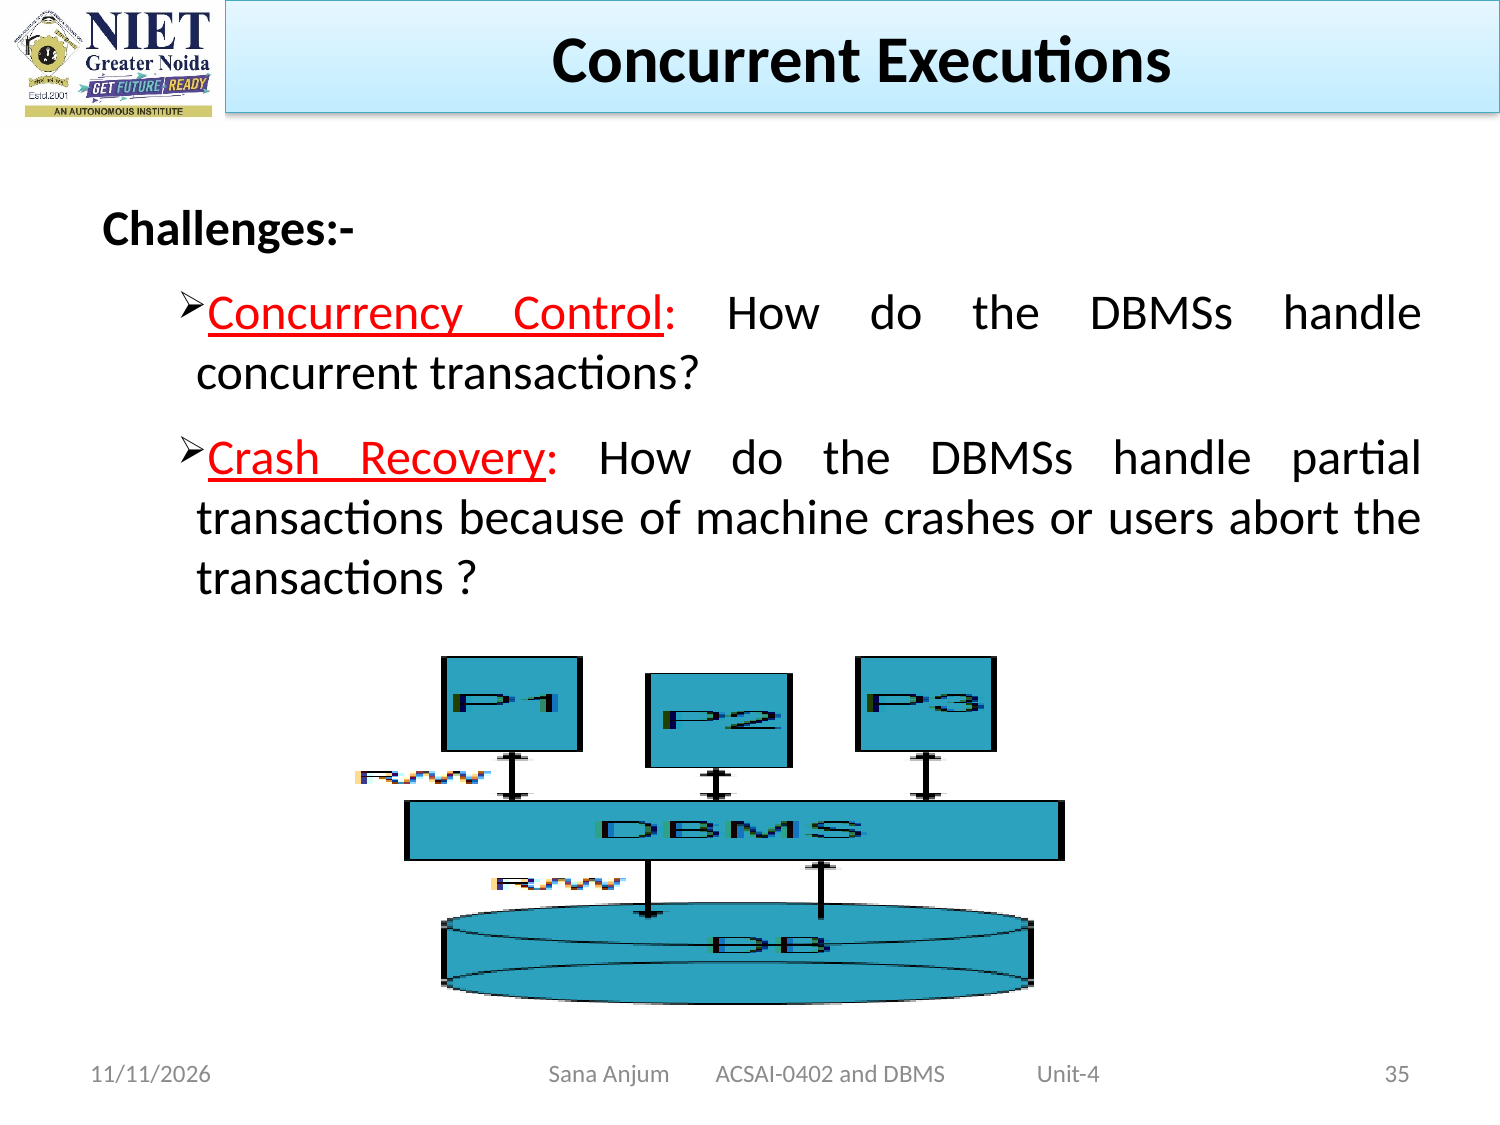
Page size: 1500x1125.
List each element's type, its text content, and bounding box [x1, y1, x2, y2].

slide_number 35 [1074, 1042, 1425, 1103]
text_box Concurrent Executions [226, 0, 1500, 113]
footer Sana Anjum ACSAI-0402 and DBMS Unit-4 [412, 1042, 1074, 1103]
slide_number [75, 1042, 412, 1103]
list Challenges:- Concurrency Control: How do the DBMSs handle concurrent transactions? Crash Recovery: How do the DBMSs handle partial transactions because of machine crashes or users abort the transactions ? [87, 187, 1438, 1043]
picture [312, 637, 1238, 1023]
picture [0, 0, 226, 128]
